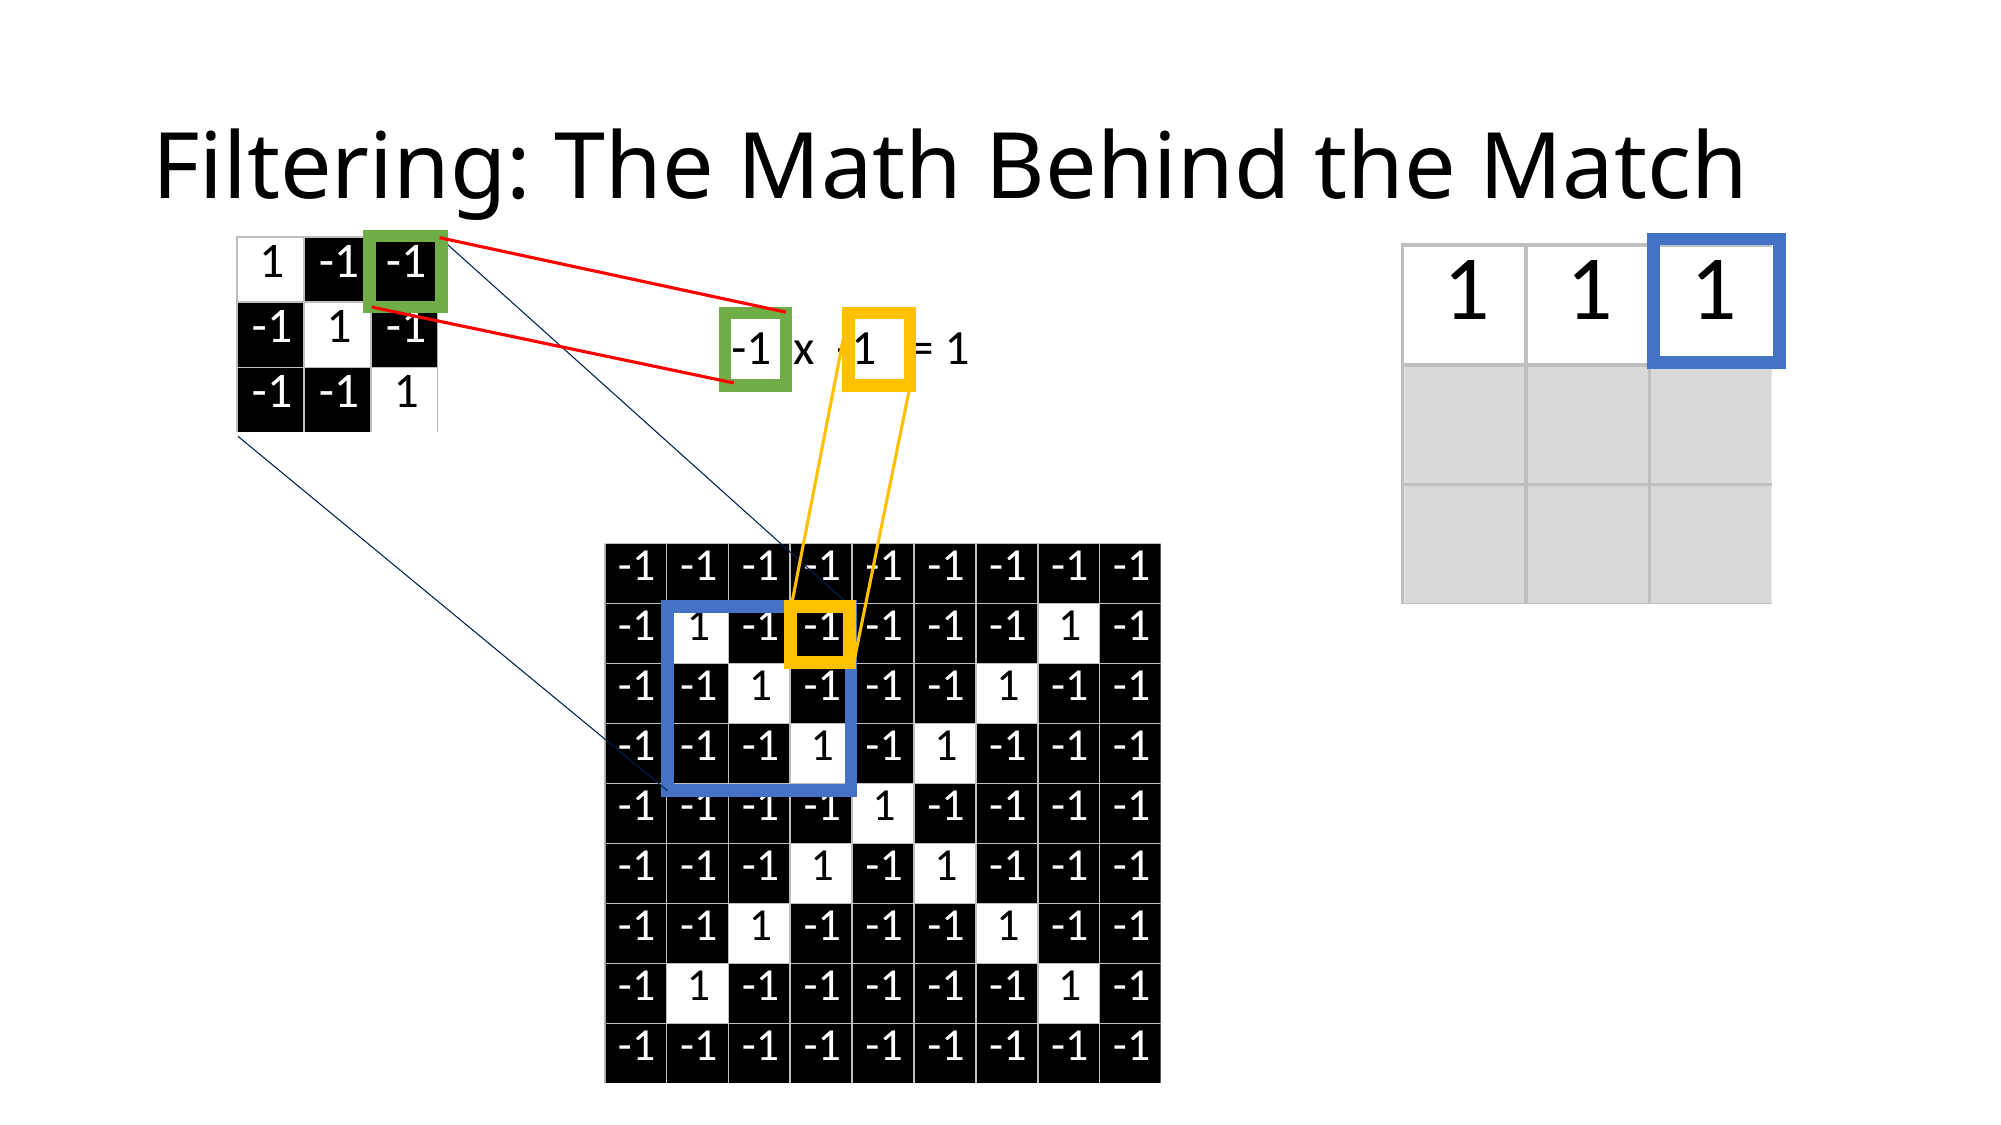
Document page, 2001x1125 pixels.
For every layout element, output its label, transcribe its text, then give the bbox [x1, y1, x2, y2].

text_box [236, 236, 1780, 1085]
title Filtering: The Math Behind the Match [137, 59, 1863, 278]
